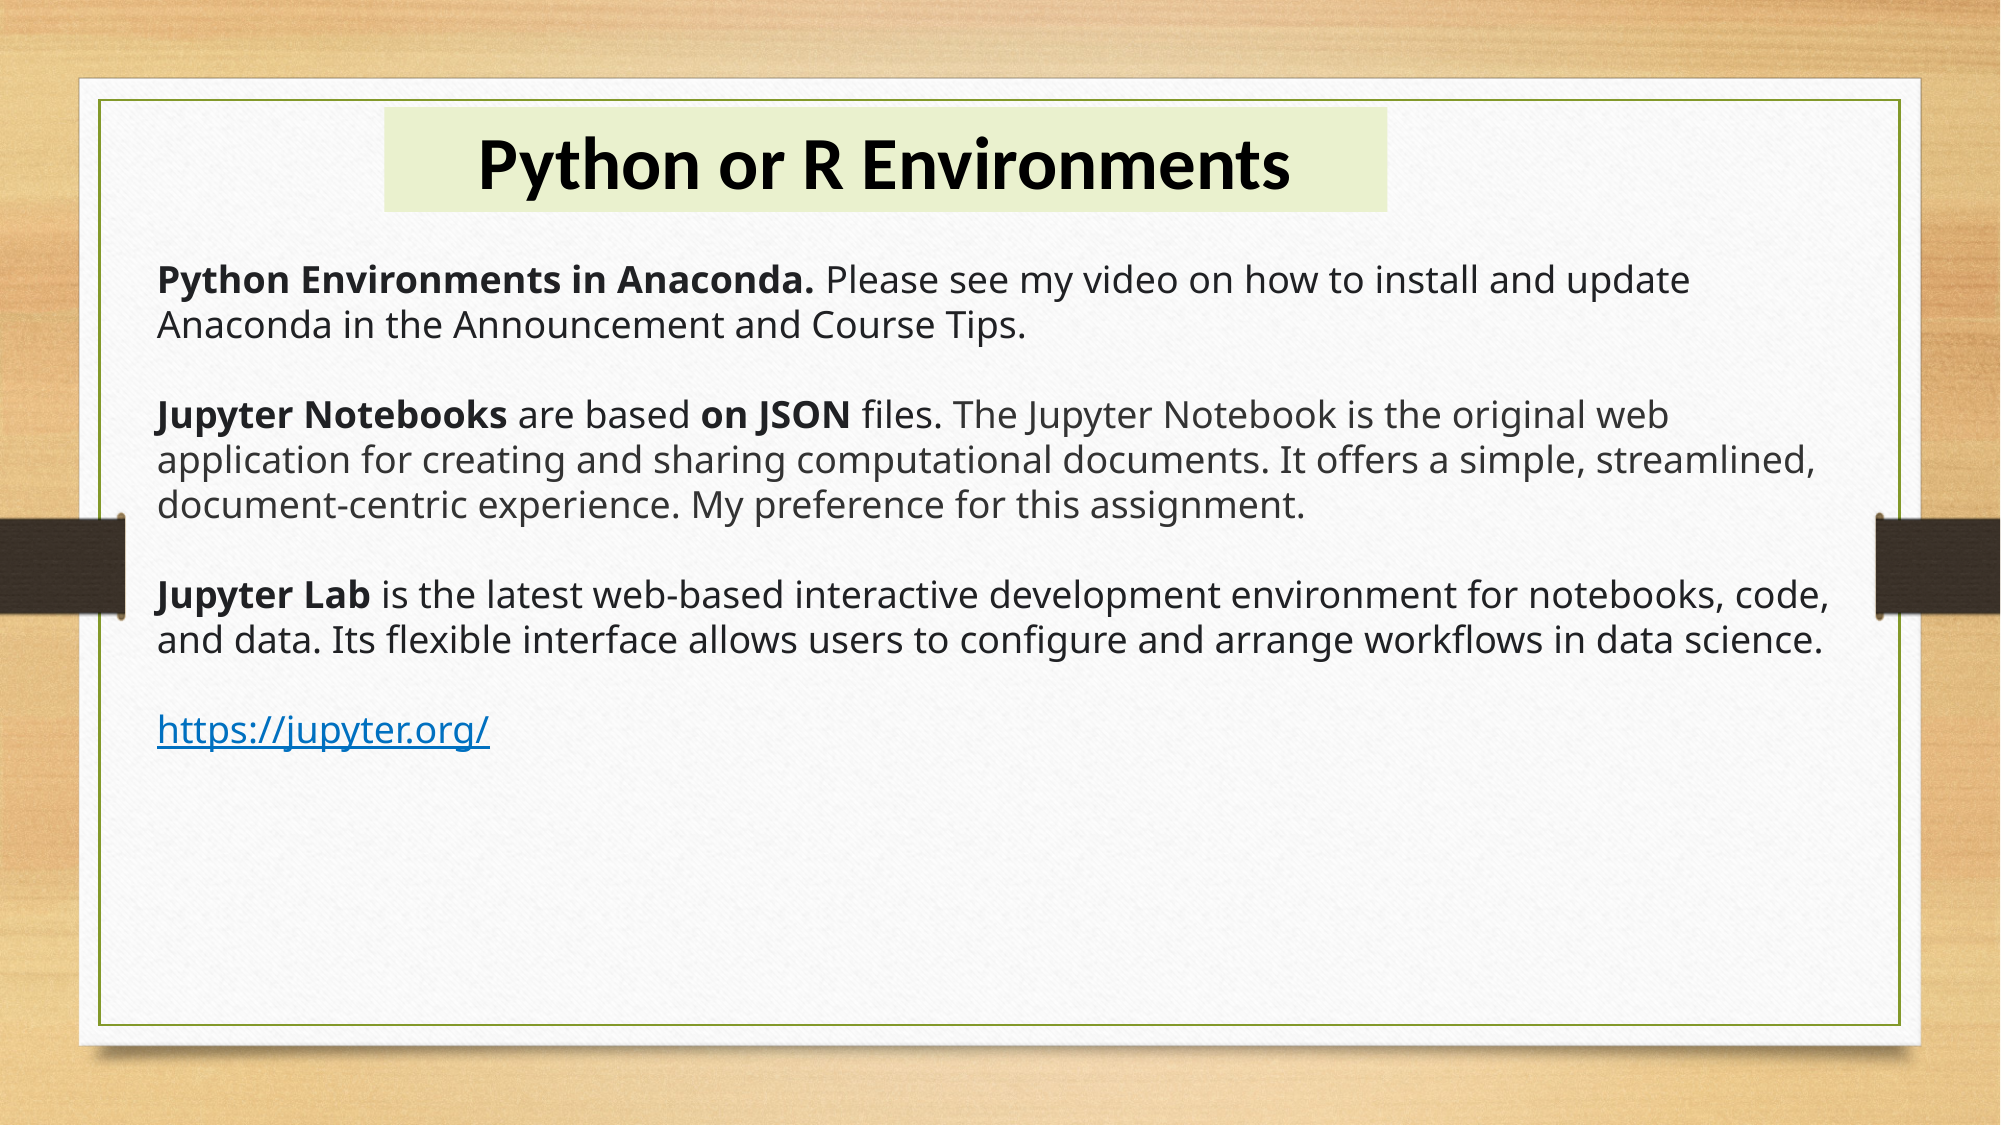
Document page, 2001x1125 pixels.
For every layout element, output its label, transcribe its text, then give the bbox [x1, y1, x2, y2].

text_box Python or R Environments [384, 107, 1388, 212]
text_box Python Environments in Anaconda. Please see my video on how to install and update Anaconda in the Announcement and Course Tips. Jupyter Notebooks are based on JSON files. The Jupyter Notebook is the original web application for creating and sharing computational documents. It offers a simple, streamlined, document-centric experience. My preference for this assignment. Jupyter Lab is the latest web-based interactive development environment for notebooks, code, and data. Its flexible interface allows users to configure and arrange workflows in data science. https://jupyter.org/ [142, 248, 1861, 810]
picture [0, 0, 2001, 1125]
